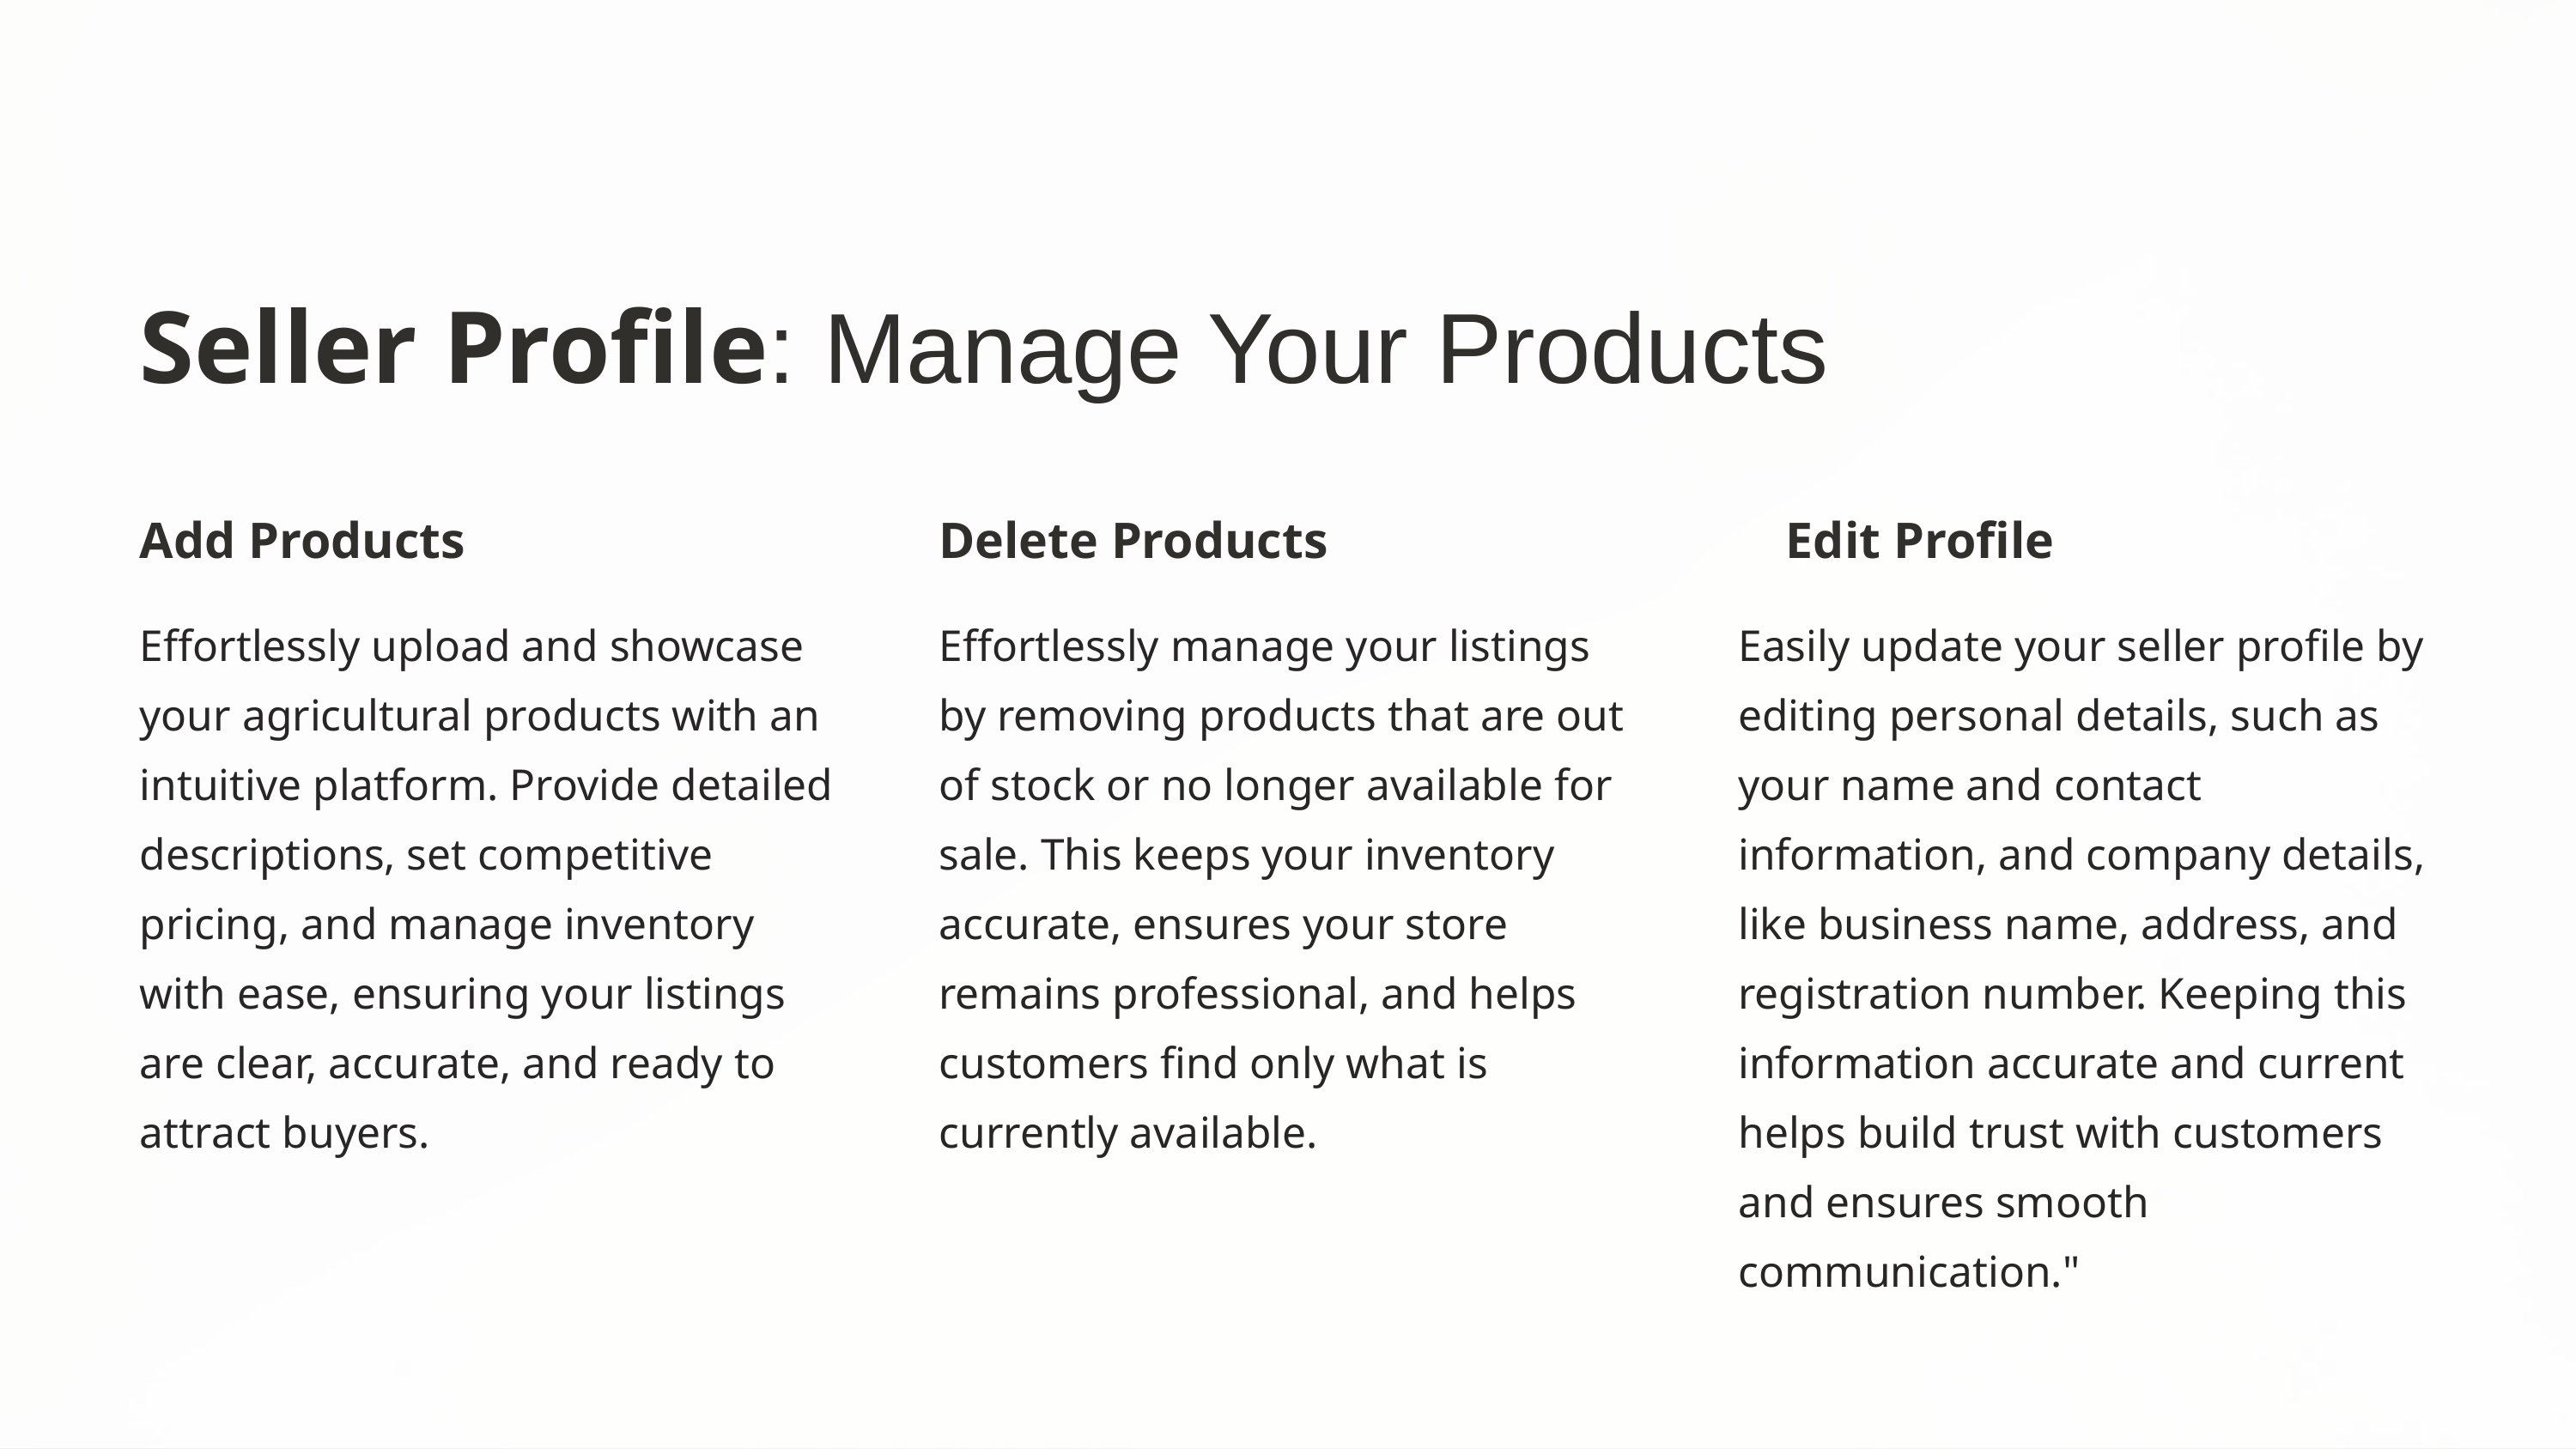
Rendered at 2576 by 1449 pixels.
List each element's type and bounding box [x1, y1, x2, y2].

text_box [0, 0, 2576, 1449]
